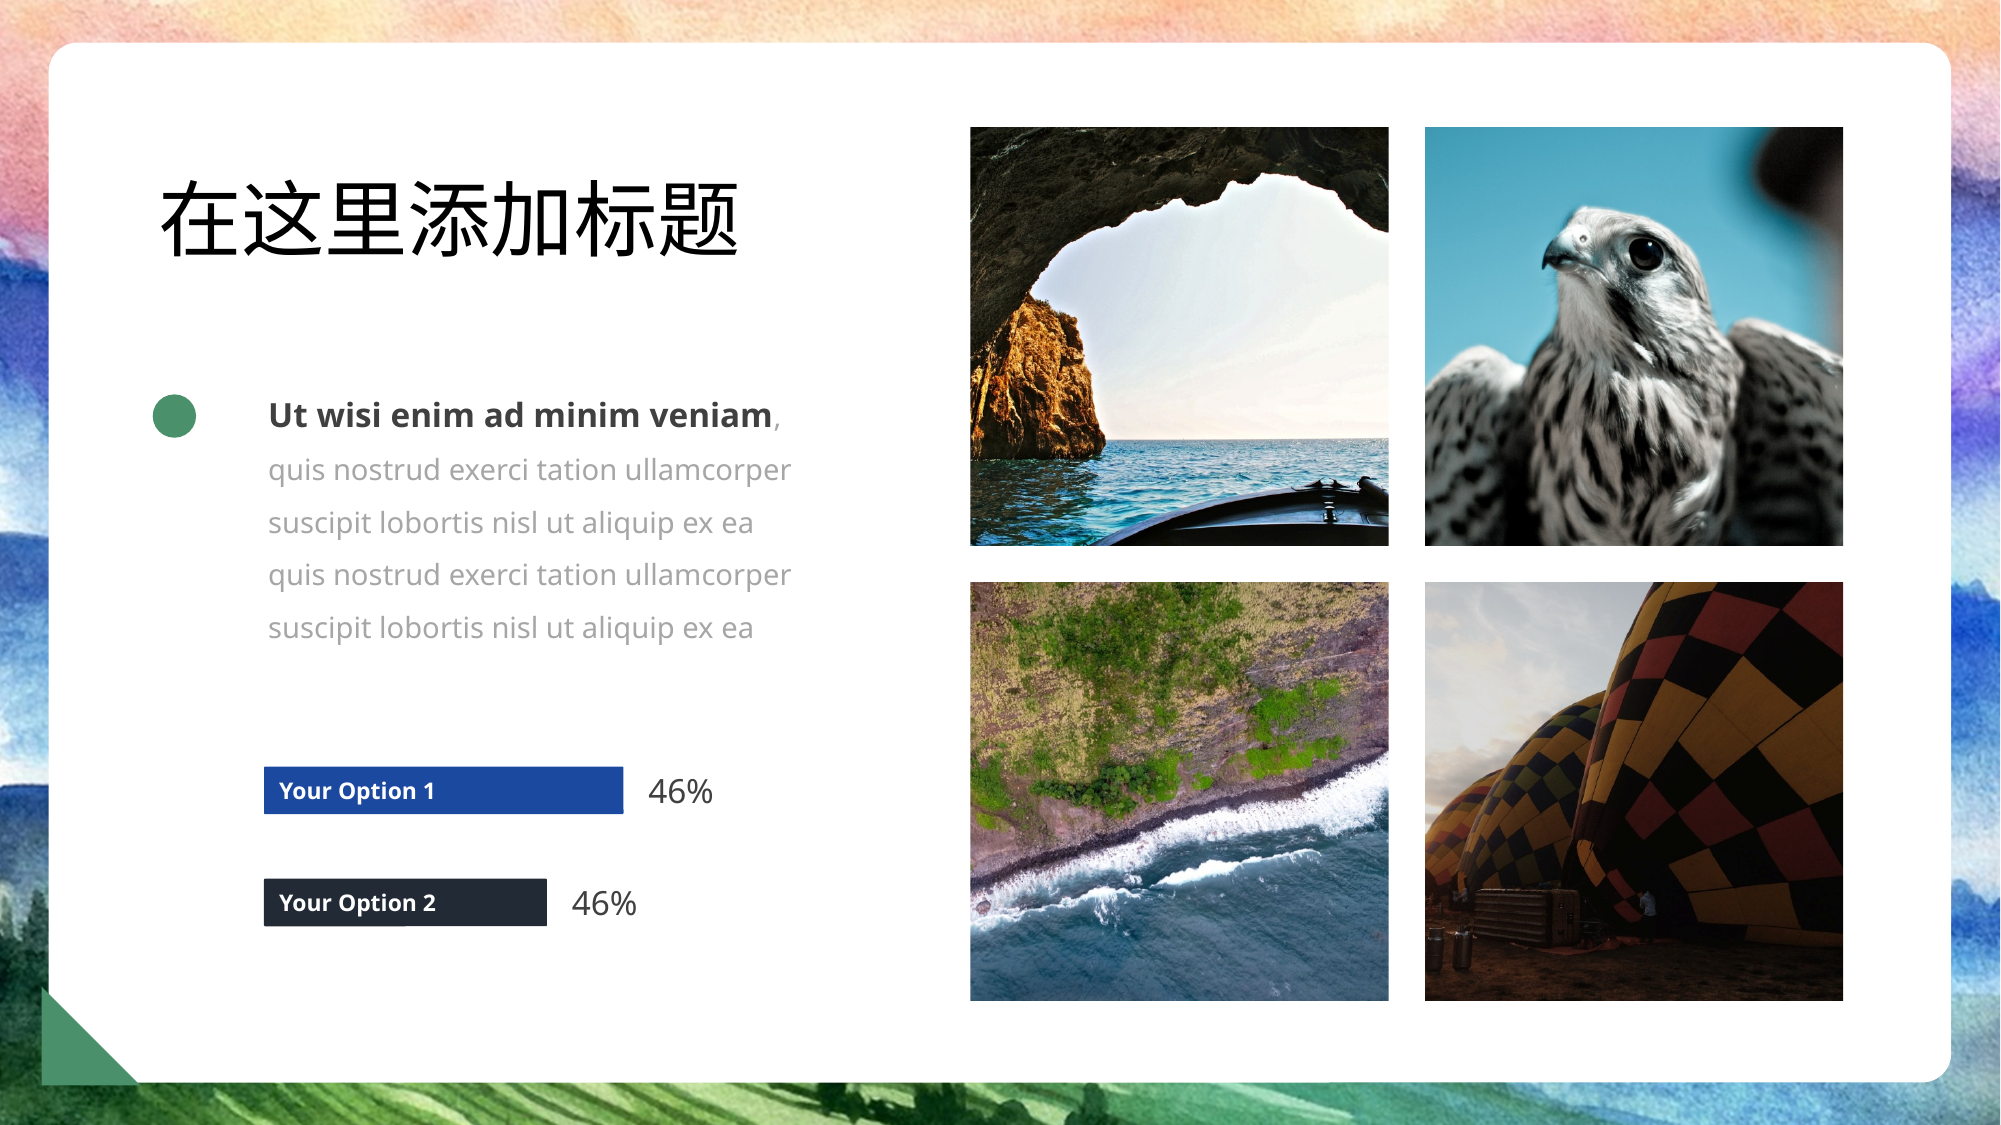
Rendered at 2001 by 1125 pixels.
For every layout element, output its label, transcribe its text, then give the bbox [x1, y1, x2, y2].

text_box Ut wisi enim ad minim veniam, quis nostrud exerci tation ullamcorper suscipit lobortis nisl ut aliquip ex ea quis nostrud exerci tation ullamcorper suscipit lobortis nisl ut aliquip ex ea [253, 366, 831, 652]
text_box 46% [557, 874, 653, 930]
text_box 在这里添加标题 [143, 159, 756, 275]
text_box [151, 393, 198, 439]
text_box Your Option 1 [263, 765, 625, 816]
text_box 46% [633, 762, 729, 818]
picture [0, 0, 2001, 1125]
text_box Your Option 2 [262, 877, 549, 928]
text_box [40, 984, 143, 1087]
